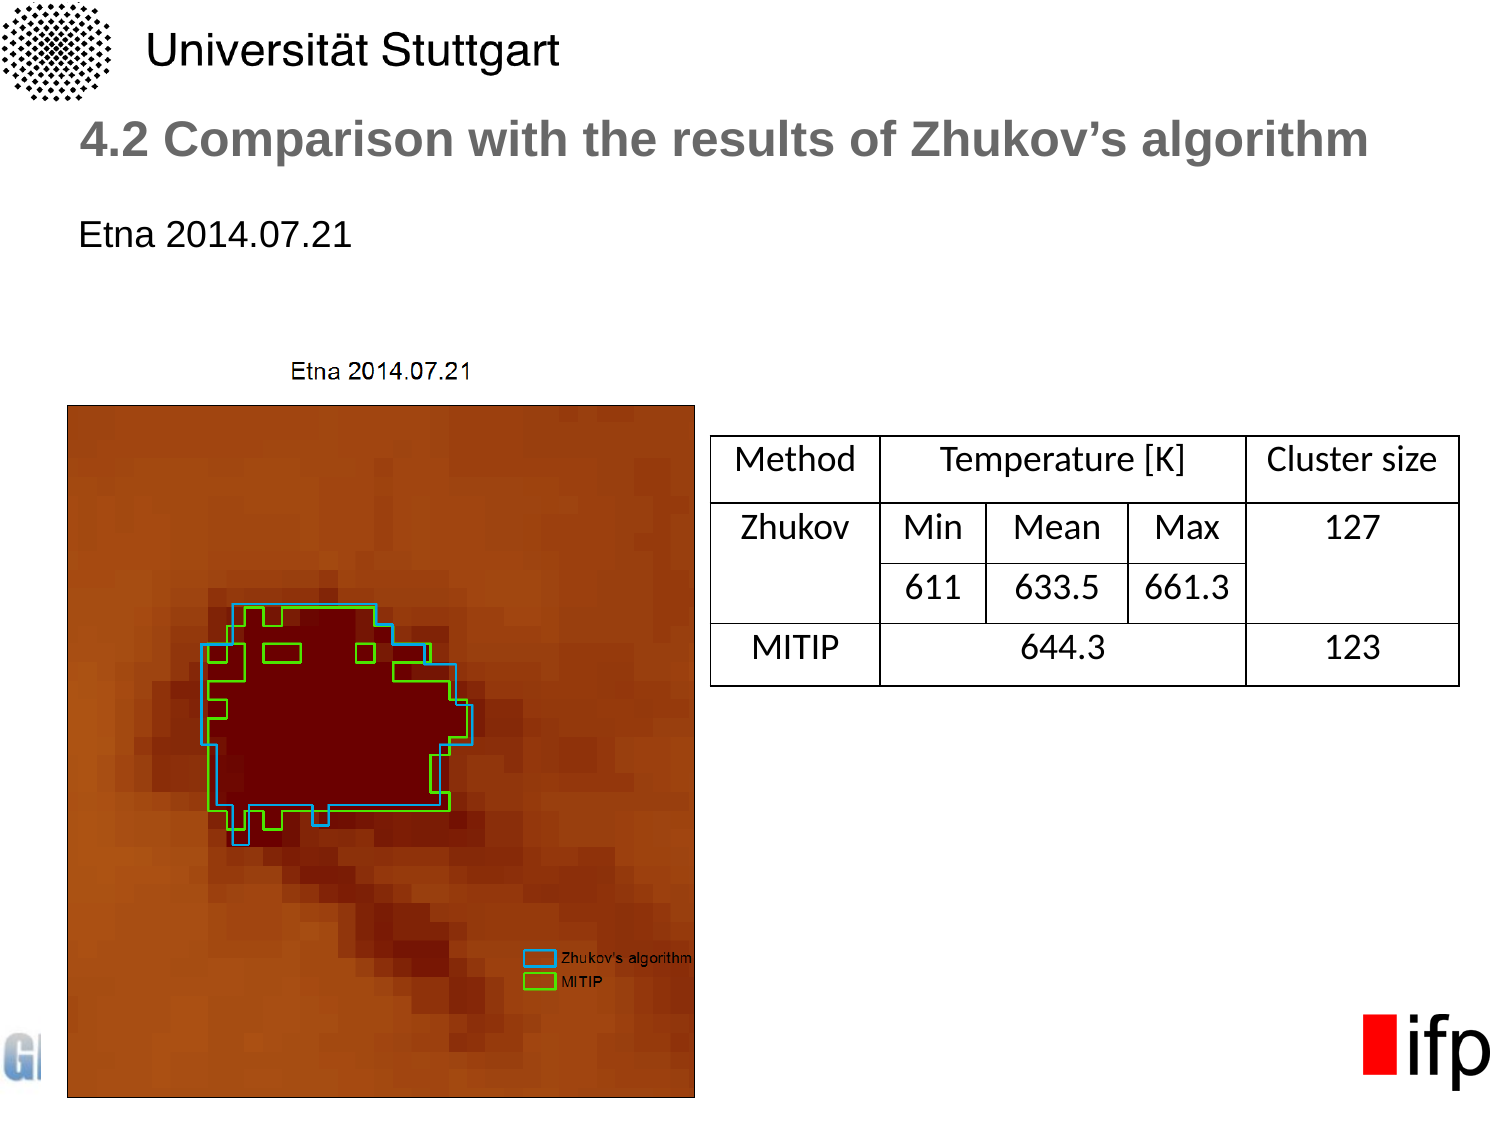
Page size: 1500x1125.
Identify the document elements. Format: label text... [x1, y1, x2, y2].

table_header Method [719, 437, 879, 502]
picture [1352, 978, 1500, 1125]
table_cell Min [881, 504, 985, 563]
table_header Temperature [K] [881, 437, 1245, 502]
table_cell MITIP [719, 624, 879, 685]
title 4.2 Comparison with the results of Zhukov’s algorithm [79, 106, 1421, 173]
table_cell Max [1129, 504, 1245, 563]
table_cell 611 [881, 564, 985, 623]
table_cell 644.3 [881, 624, 1245, 685]
table_header Cluster size [1247, 437, 1458, 502]
table_cell 661.3 [1129, 564, 1245, 623]
picture [0, 172, 715, 1125]
table_cell Zhukov [719, 504, 879, 623]
table_cell Mean [987, 504, 1127, 563]
table_cell 633.5 [987, 564, 1127, 623]
table_cell 123 [1247, 624, 1458, 685]
picture [0, 2, 568, 103]
table_cell 127 [1247, 504, 1458, 623]
